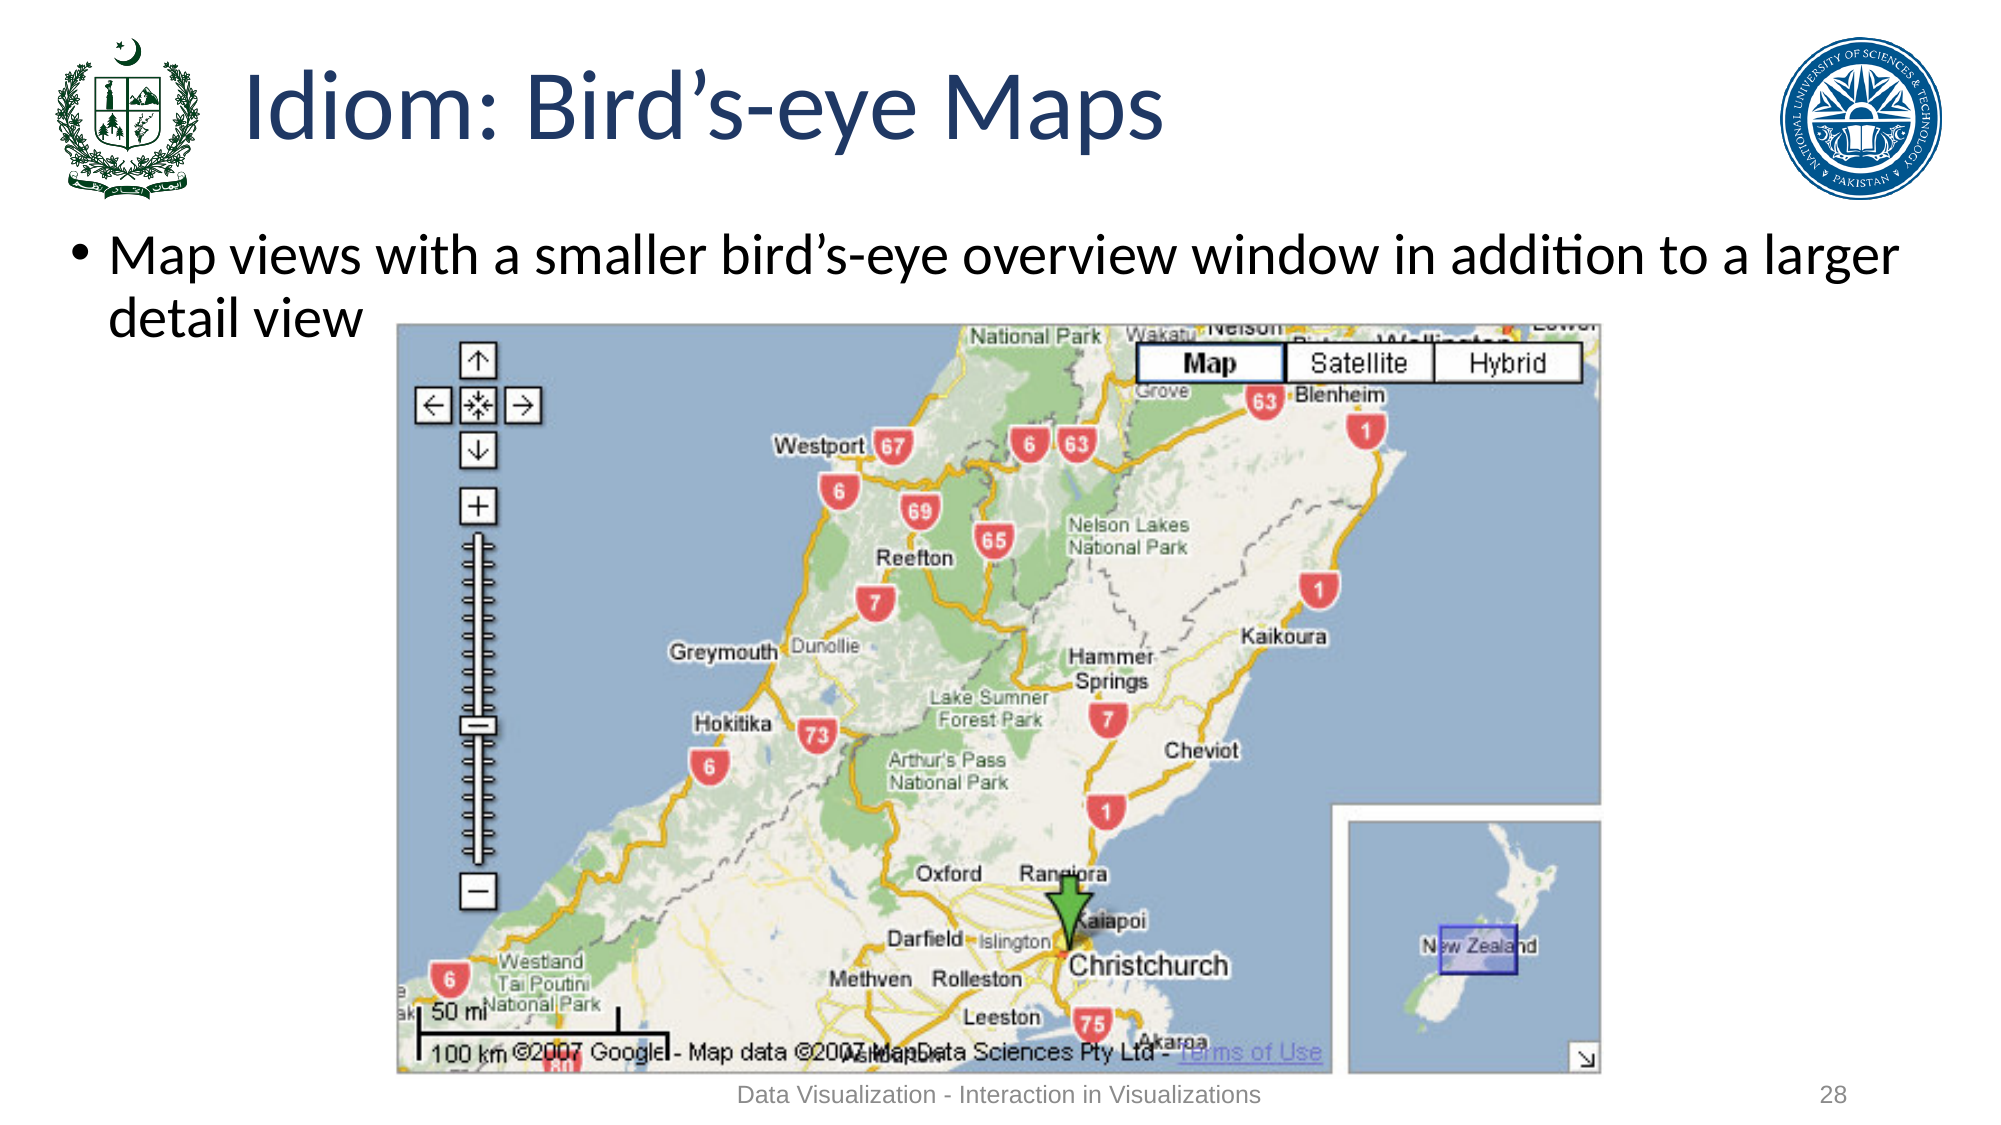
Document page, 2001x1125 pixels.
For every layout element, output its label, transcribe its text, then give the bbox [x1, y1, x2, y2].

picture [55, 38, 200, 200]
title Idiom: Bird’s-eye Maps [227, 14, 1753, 200]
slide_number 28 [1412, 1063, 1863, 1124]
list Map views with a smaller bird’s-eye overview window in addition to a larger detail view [55, 216, 1942, 1047]
footer Data Visualization - Interaction in Visualizations [662, 1079, 1338, 1124]
picture [395, 322, 1605, 1079]
picture [1780, 37, 1942, 200]
